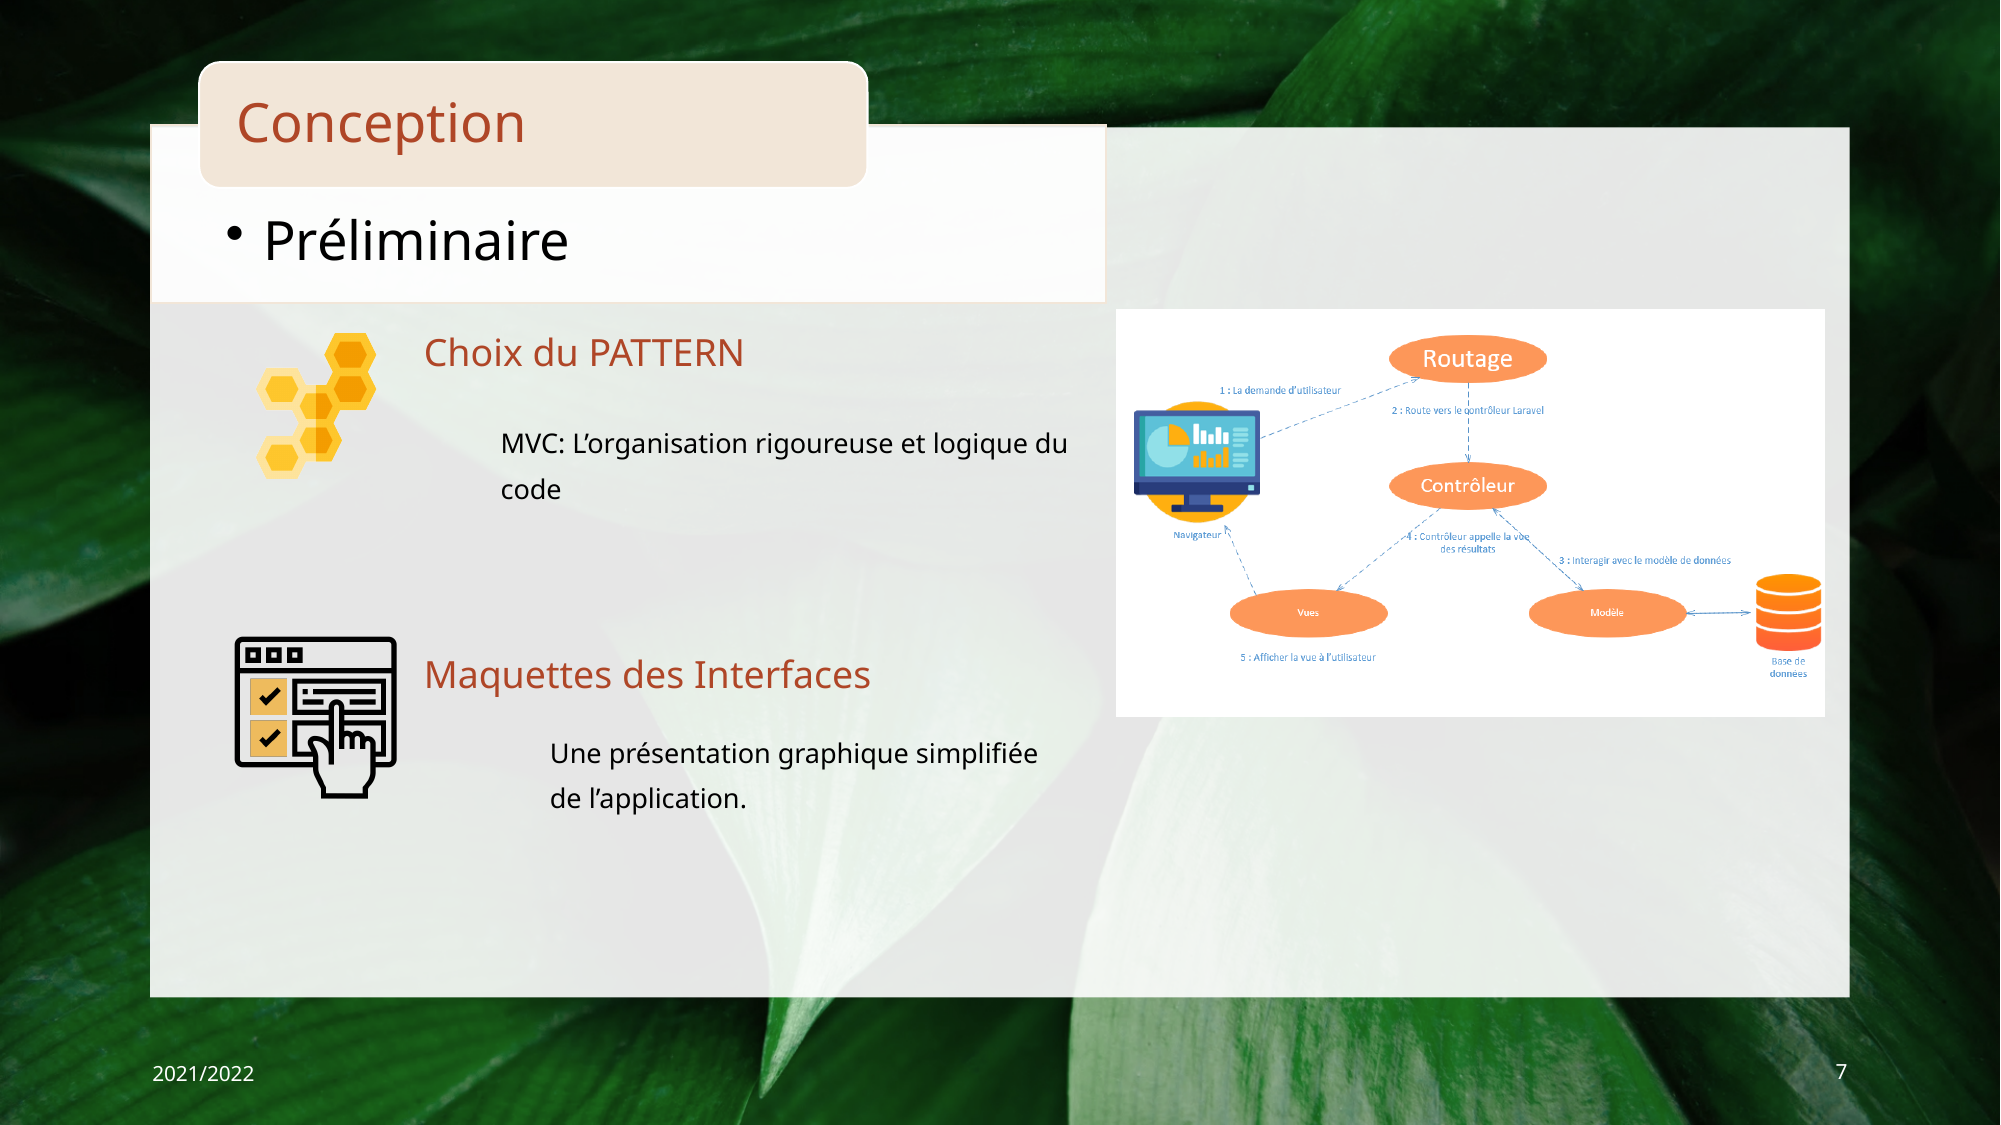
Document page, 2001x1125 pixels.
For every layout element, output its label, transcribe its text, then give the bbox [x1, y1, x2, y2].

list Choix du PATTERN [408, 320, 1084, 366]
slide_number 7 [1412, 1042, 1863, 1103]
list MVC: L’organisation rigoureuse et logique du code [485, 405, 1084, 526]
picture [0, 0, 2000, 1125]
slide_number 2021/2022 [137, 1042, 588, 1103]
list Maquettes des Interfaces [408, 642, 1084, 688]
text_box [151, 61, 1107, 304]
list Une présentation graphique simplifiée de l’application. [535, 715, 1084, 899]
